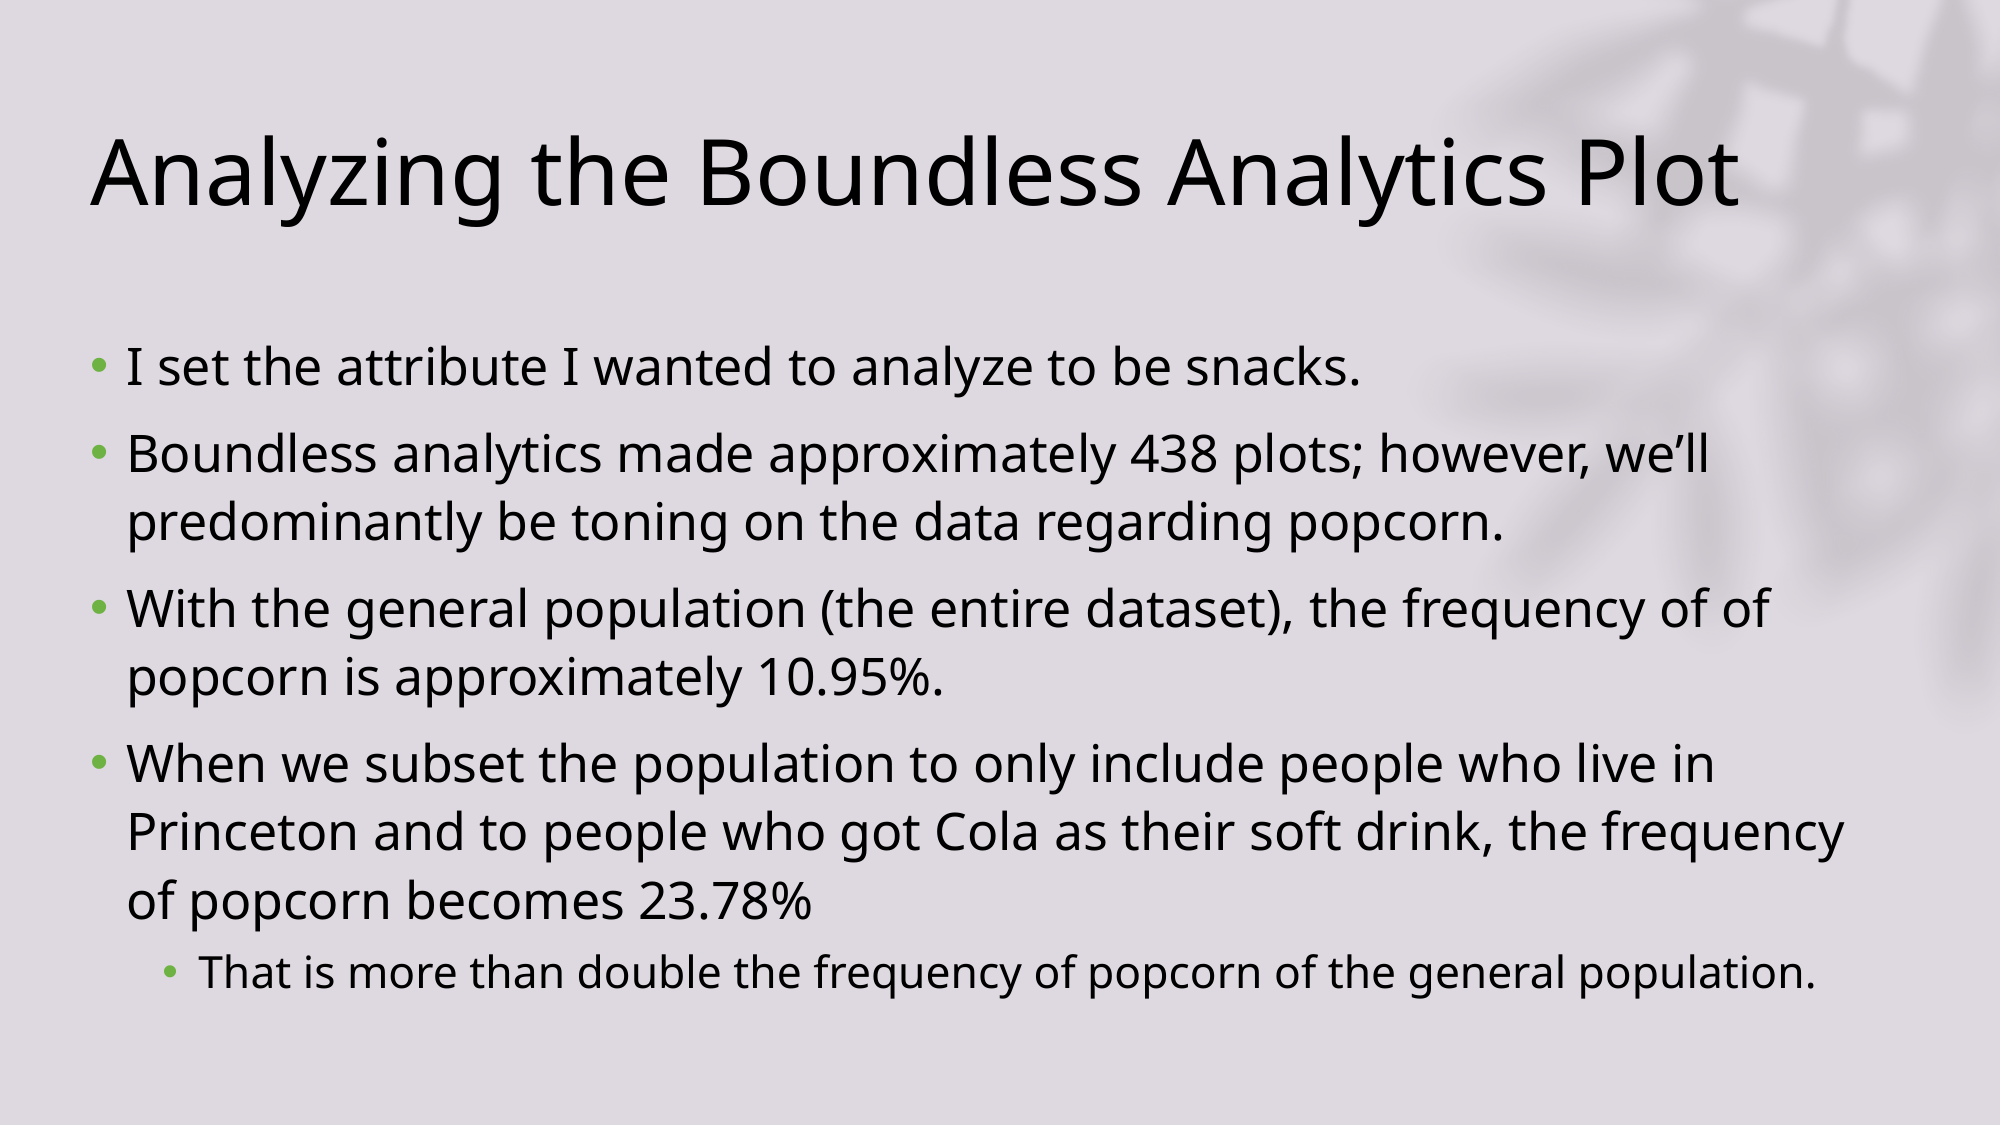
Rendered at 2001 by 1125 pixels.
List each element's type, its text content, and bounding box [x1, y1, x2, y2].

list I set the attribute I wanted to analyze to be snacks. Boundless analytics made approximately 438 plots; however, we’ll predominantly be toning on the data regarding popcorn. With the general population (the entire dataset), the frequency of of popcorn is approximately 10.95%. When we subset the population to only include people who live in Princeton and to people who got Cola as their soft drink, the frequency of popcorn becomes 23.78% That is more than double the frequency of popcorn of the general population. [75, 319, 1925, 1009]
title Analyzing the Boundless Analytics Plot [75, 60, 1863, 278]
